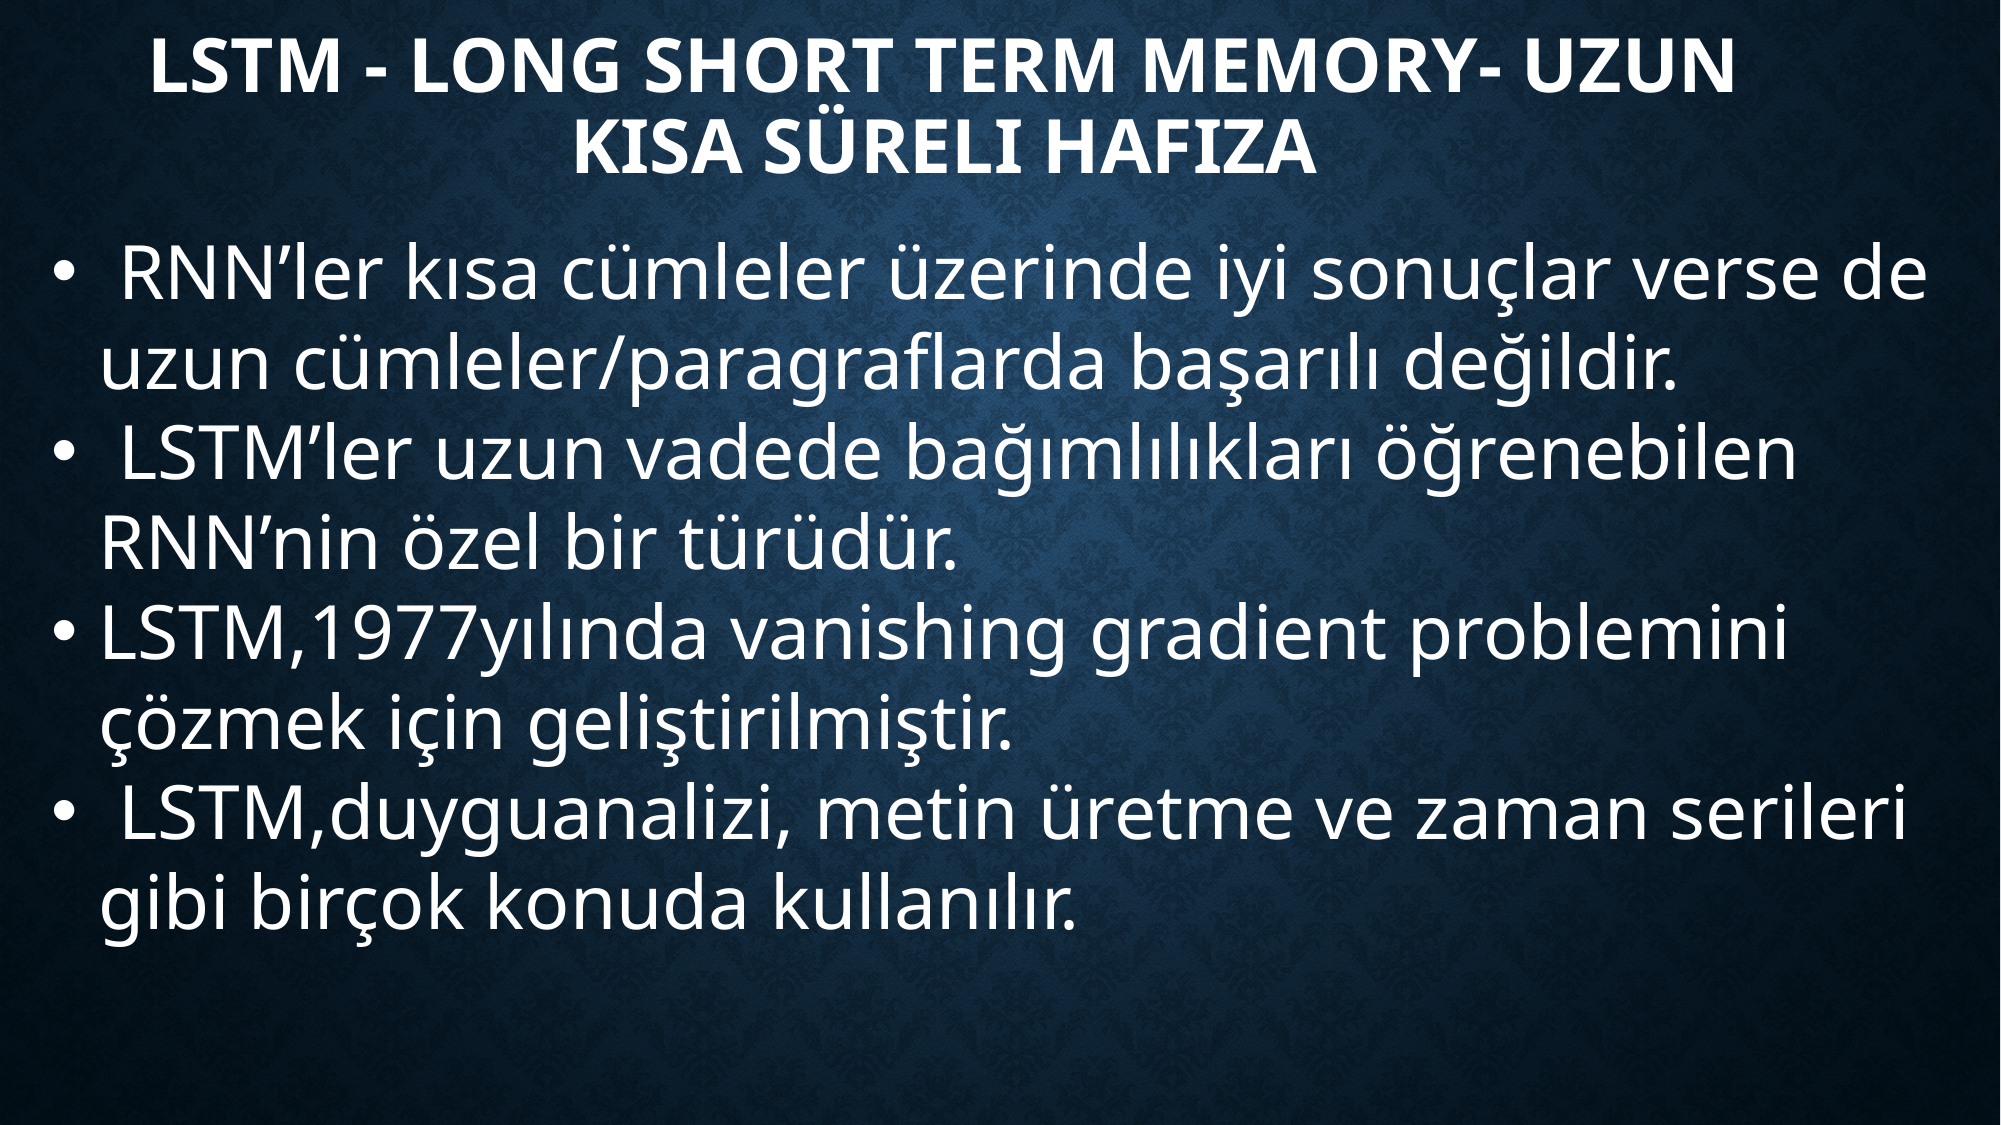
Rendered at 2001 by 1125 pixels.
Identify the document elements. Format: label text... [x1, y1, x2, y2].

text_box RNN’ler kısa cümleler üzerinde iyi sonuçlar verse de uzun cümleler/paragraflarda başarılı değildir. LSTM’ler uzun vadede bağımlılıkları öğrenebilen RNN’nin özel bir türüdür. LSTM,1977yılında vanishing gradient problemini çözmek için geliştirilmiştir. LSTM,duyguanalizi, metin üretme ve zaman serileri gibi birçok konuda kullanılır. [36, 217, 1959, 953]
title LSTM - Long Short Term Memory- Uzun Kısa Süreli Hafıza [95, 0, 1794, 217]
